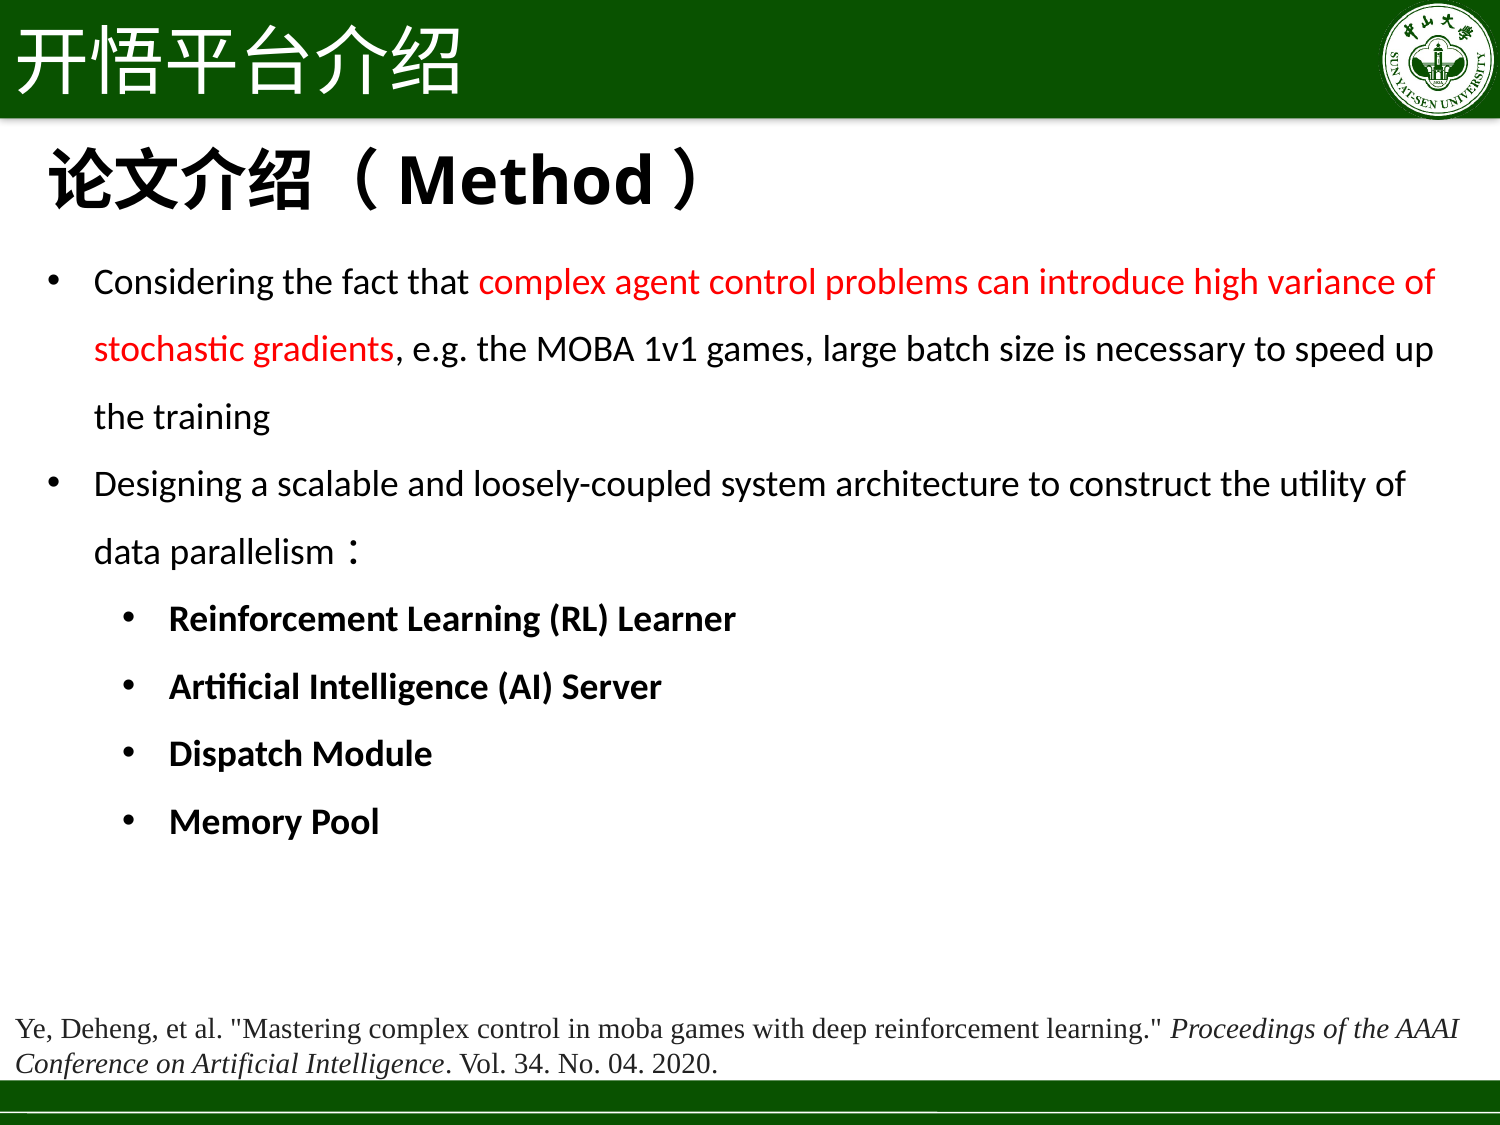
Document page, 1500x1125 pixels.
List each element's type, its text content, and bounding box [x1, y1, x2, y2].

text_box 论文介绍（Method） [32, 130, 1438, 226]
picture [1378, 0, 1498, 120]
text_box Considering the fact that complex agent control problems can introduce high variance of stochastic gradients, e.g. the MOBA 1v1 games, large batch size is necessary to speed up the training Designing a scalable and loosely-coupled system architecture to construct the utility of data parallelism： Reinforcement Learning (RL) Learner Artificial Intelligence (AI) Server Dispatch Module Memory Pool [32, 226, 1478, 917]
text_box Ye, Deheng, et al. "Mastering complex control in moba games with deep reinforcement learning." Proceedings of the AAAI Conference on Artificial Intelligence. Vol. 34. No. 04. 2020. [0, 1001, 1494, 1087]
text_box [0, 1113, 1500, 1125]
text_box 开悟平台介绍 [0, 0, 1378, 119]
text_box [0, 1080, 1500, 1112]
